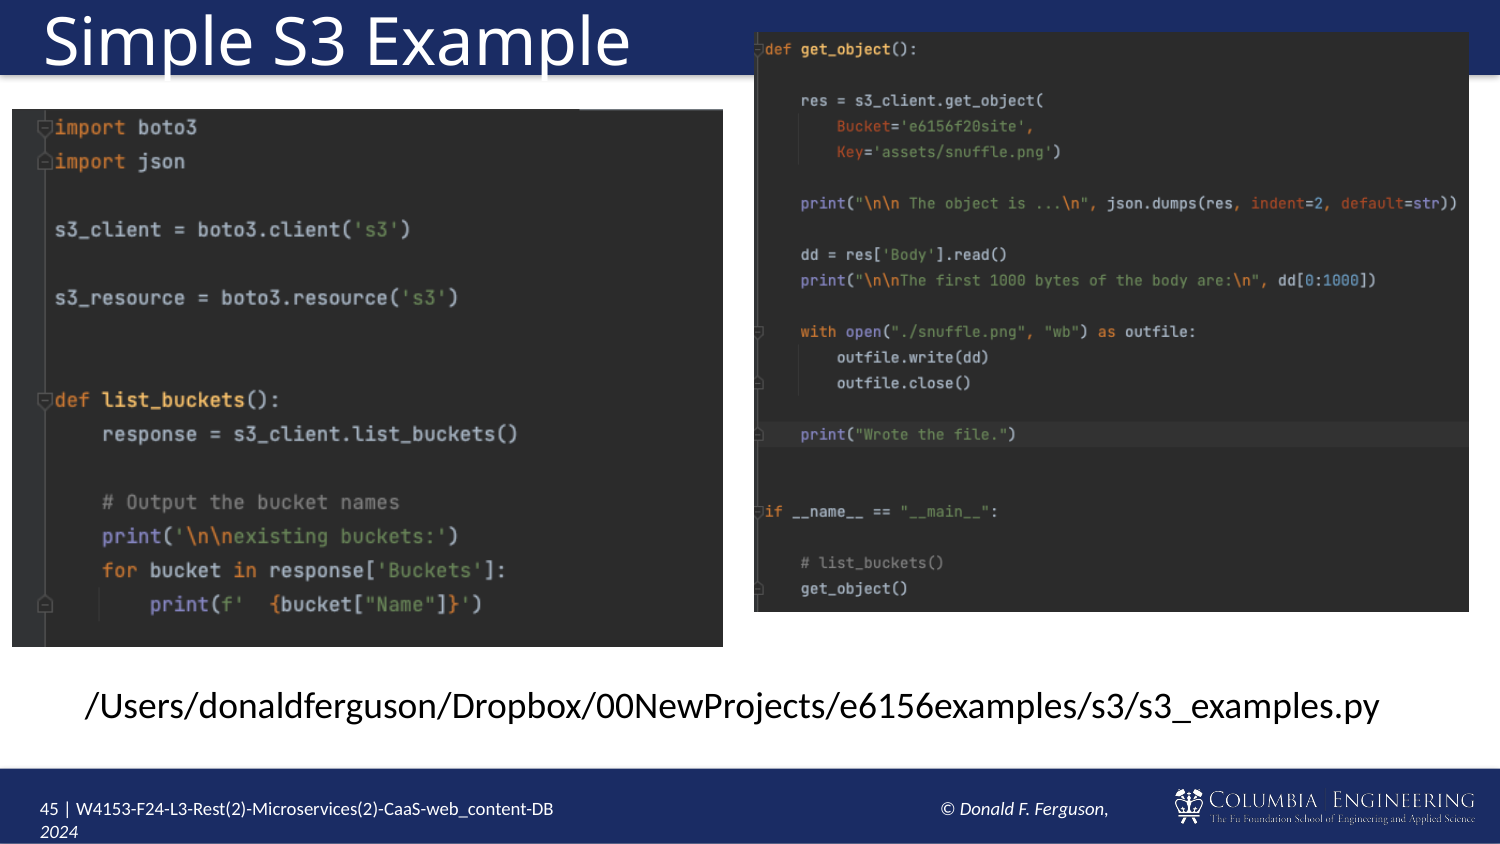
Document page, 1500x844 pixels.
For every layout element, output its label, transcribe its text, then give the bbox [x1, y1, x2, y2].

text_box /Users/donaldferguson/Dropbox/00NewProjects/e6156examples/s3/s3_examples.py [70, 673, 1408, 734]
title Simple S3 Example [28, 0, 1450, 73]
picture [754, 31, 1469, 613]
picture [12, 109, 724, 648]
